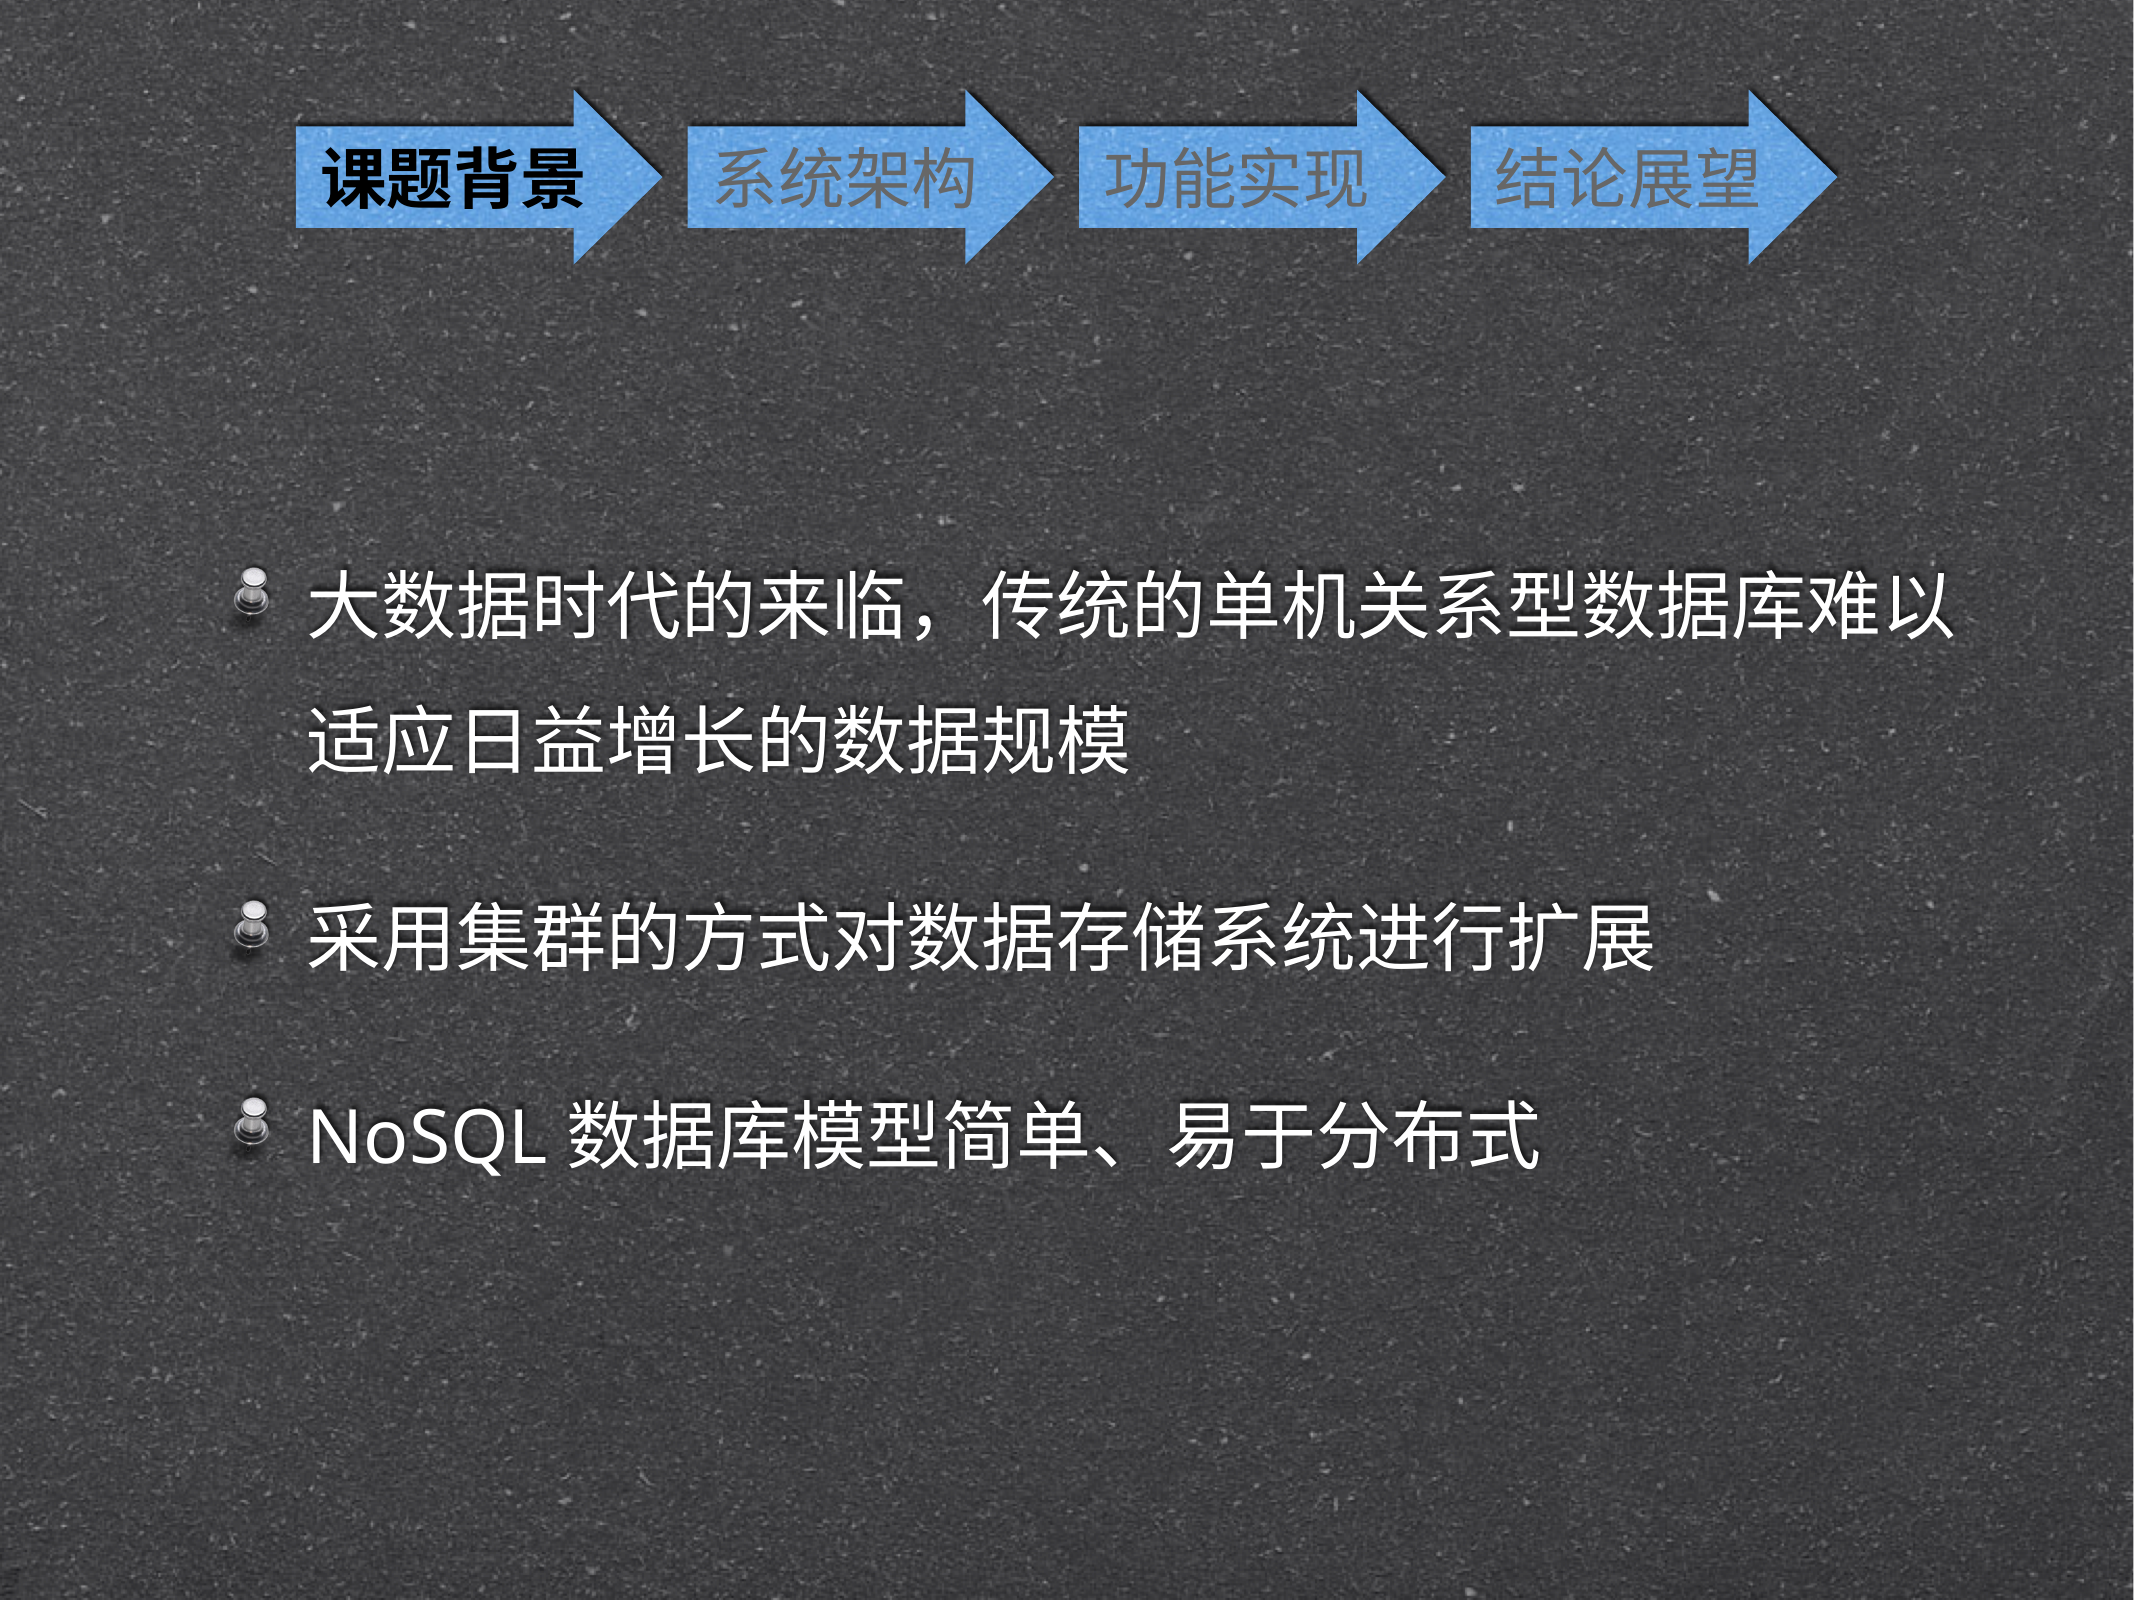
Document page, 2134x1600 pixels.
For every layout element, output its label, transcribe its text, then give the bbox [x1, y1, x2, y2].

text_box 结论展望 [1470, 89, 1838, 265]
picture [0, 0, 2134, 1600]
text_box 系统架构 [687, 89, 1055, 265]
text_box 课题背景 [295, 89, 663, 265]
text_box 功能实现 [1079, 89, 1446, 265]
list 大数据时代的来临，传统的单机关系型数据库难以适应日益增长的数据规模 采用集群的方式对数据存储系统进行扩展 NoSQL数据库模型简单、易于分布式 [150, 377, 1984, 1315]
